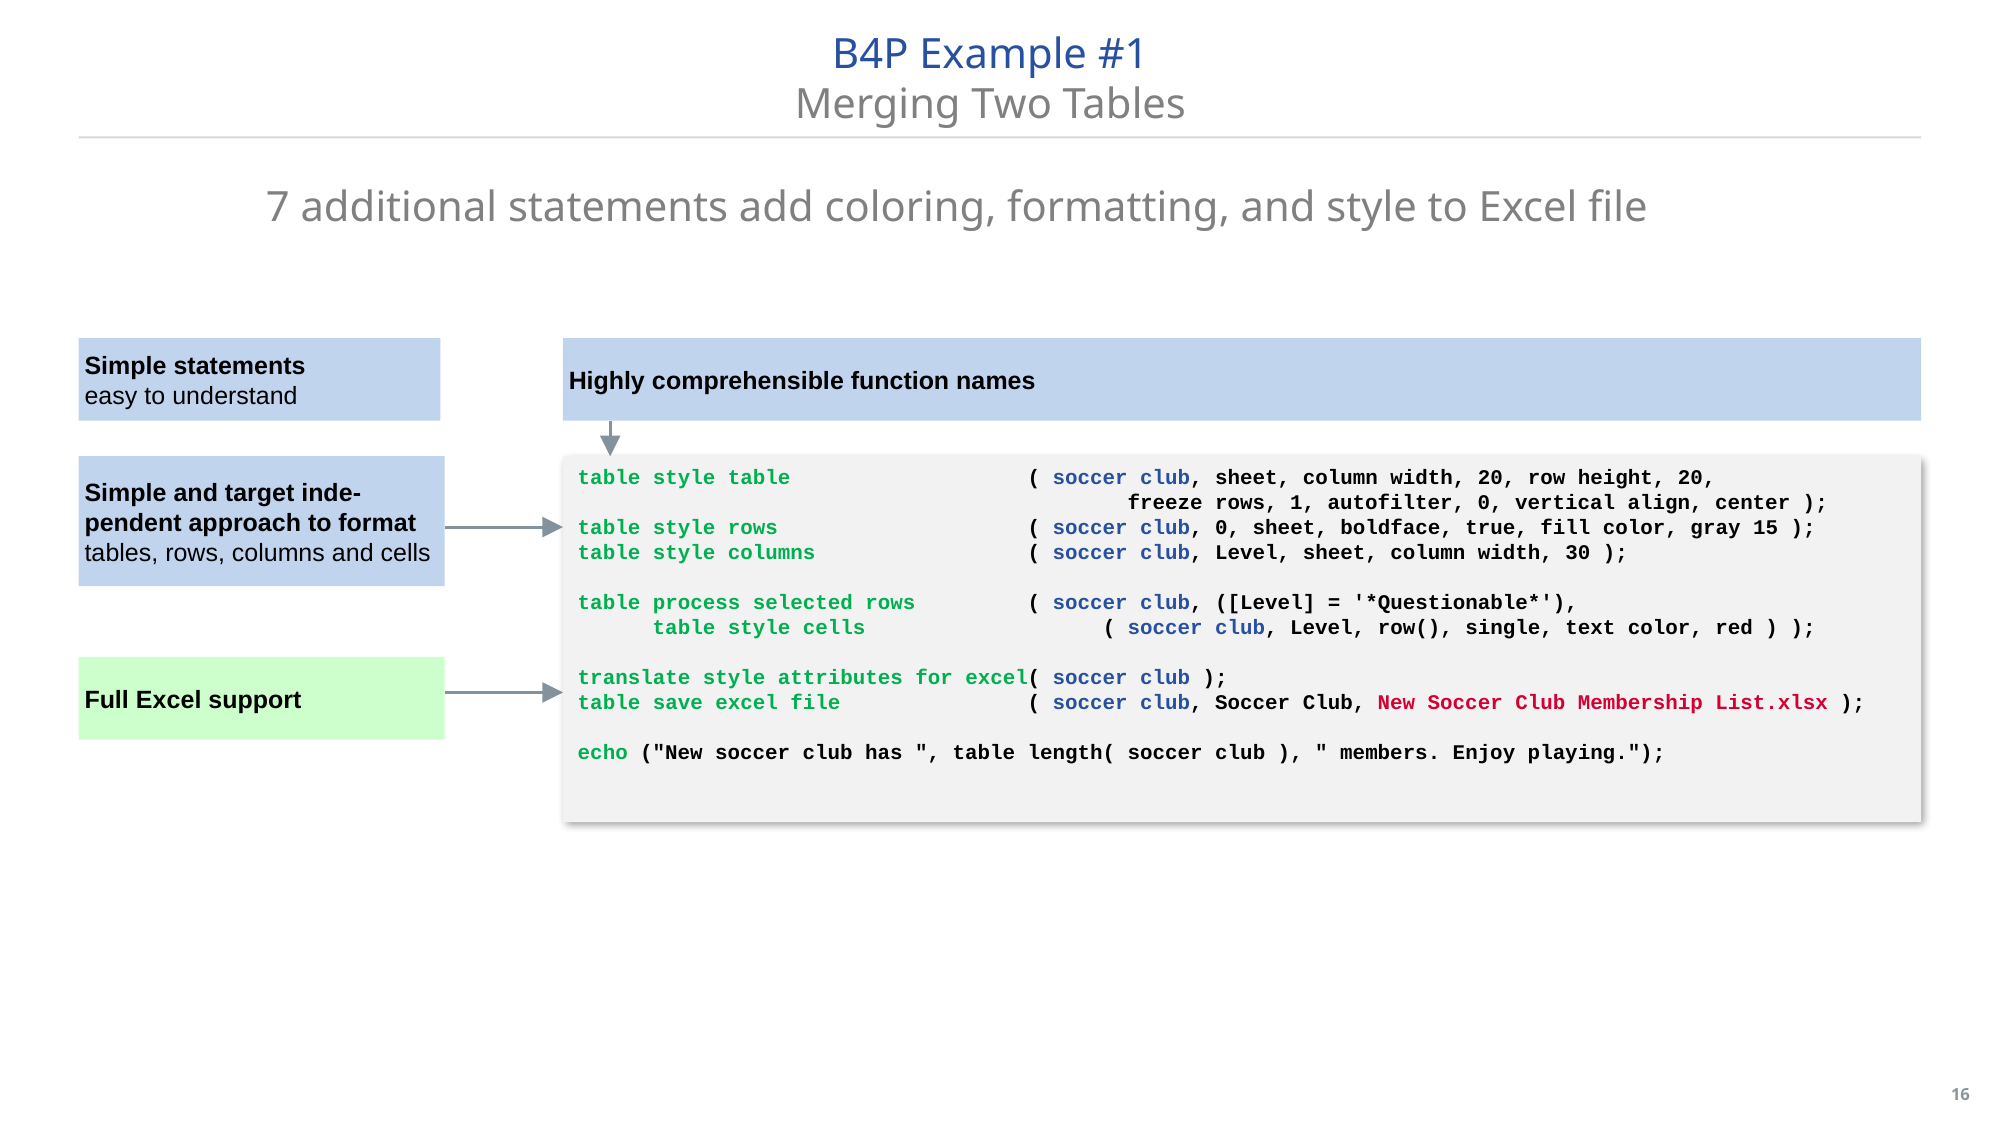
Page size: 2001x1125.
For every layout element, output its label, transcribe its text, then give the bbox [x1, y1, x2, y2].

text_box B4P Example #1 Merging Two Tables [76, 19, 1920, 137]
text_box Highly comprehensible function names [561, 336, 1923, 423]
text_box table style table ( soccer club, sheet, column width, 20, row height, 20, freeze rows, 1, autofilter, 0, vertical align, center ); table style rows ( soccer club, 0, sheet, boldface, true, fill color, gray 15 ); table style columns ( soccer club, Level, sheet, column width, 30 ); table process selected rows ( soccer club, ([Level] = '*Questionable*'), table style cells ( soccer club, Level, row(), single, text color, red ) ); translate style attributes for excel( soccer club ); table save excel file ( soccer club, Soccer Club, New Soccer Club Membership List.xlsx ); echo ("New soccer club has ", table length( soccer club ), " members. Enjoy playing."); [562, 456, 1922, 823]
text_box Simple statements easy to understand [77, 336, 442, 423]
text_box Full Excel support [77, 655, 447, 742]
text_box Simple and target inde-pendent approach to format tables, rows, columns and cells [77, 454, 447, 588]
text_box 7 additional statements add coloring, formatting, and style to Excel file [43, 172, 1886, 268]
